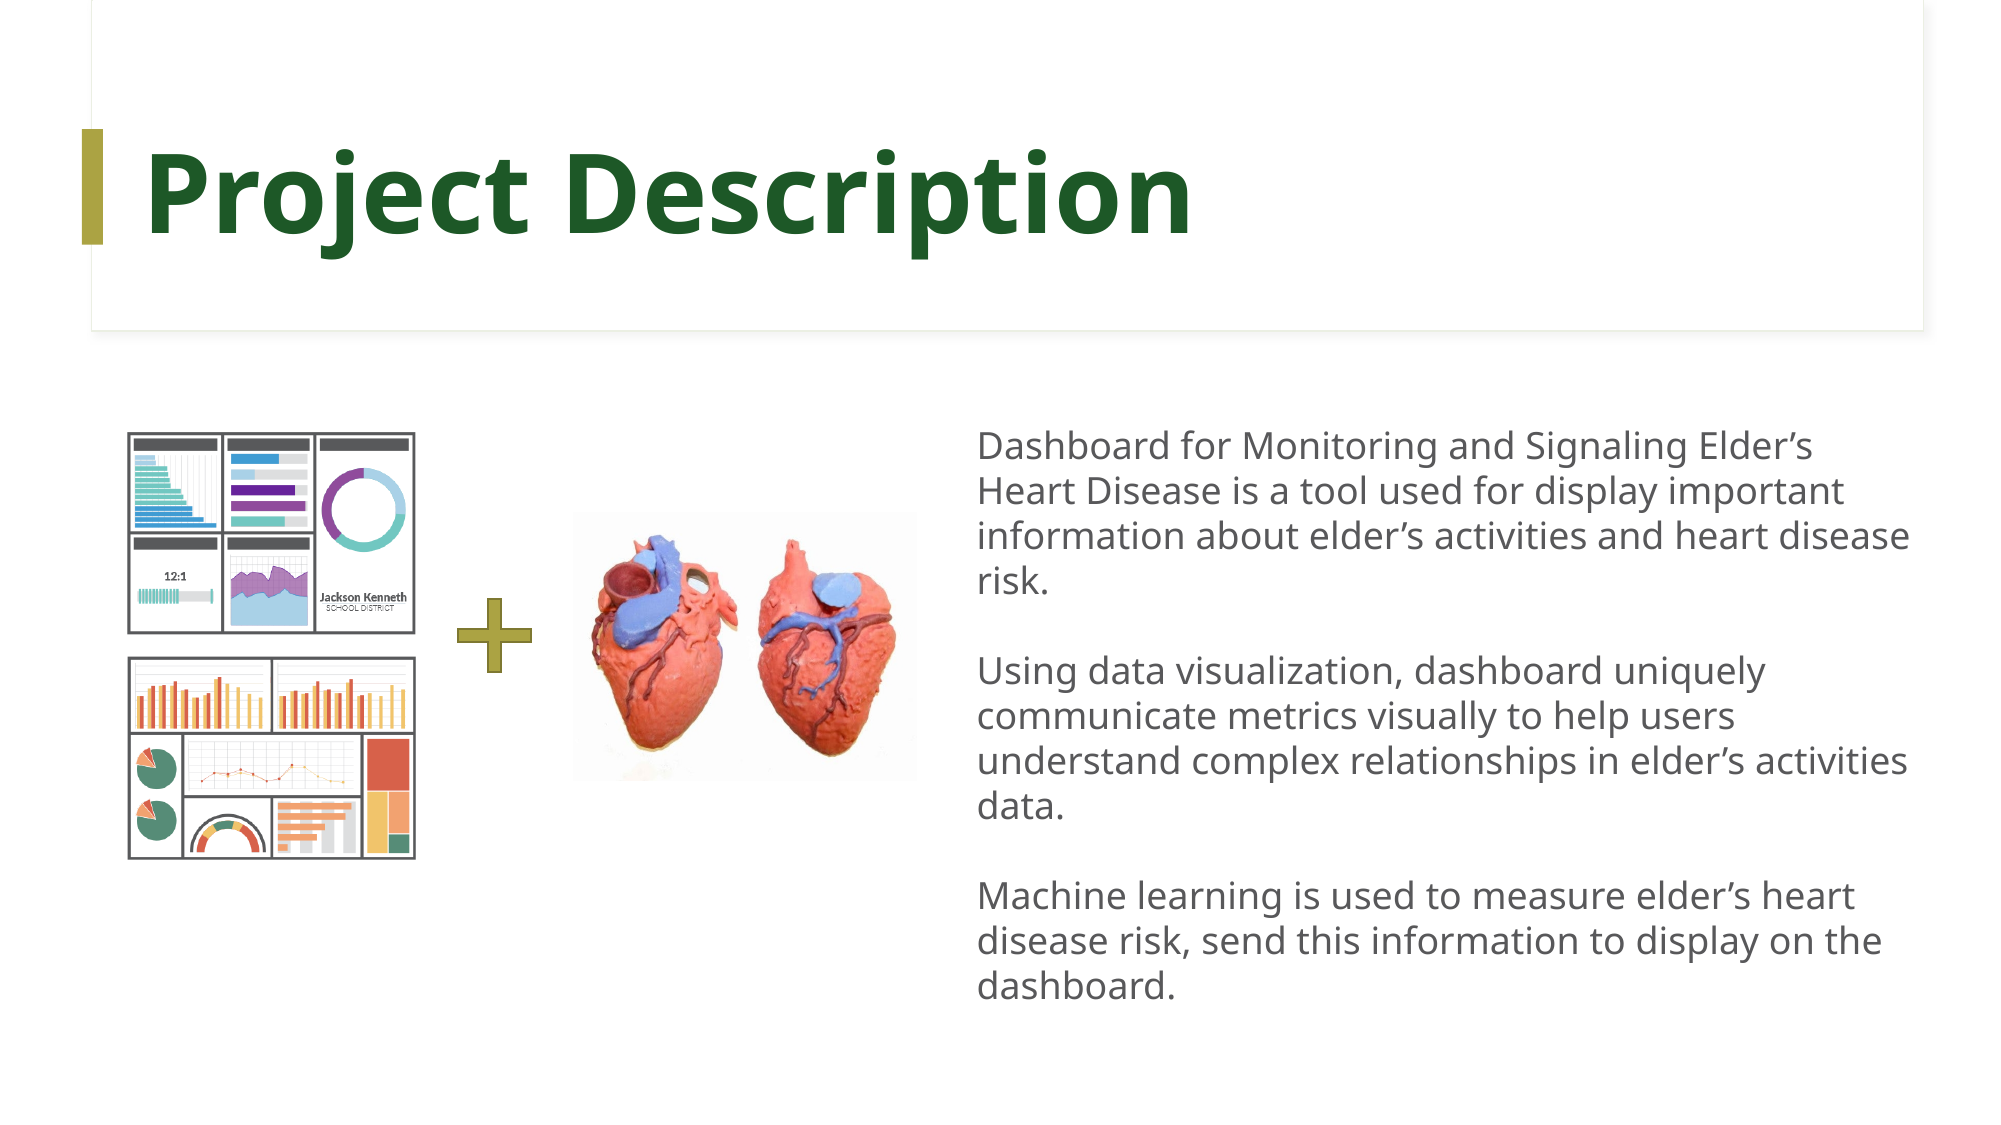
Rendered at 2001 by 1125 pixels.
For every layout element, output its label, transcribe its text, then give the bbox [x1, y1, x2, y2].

text_box [457, 598, 532, 673]
picture [127, 432, 416, 860]
picture [573, 512, 917, 781]
text_box Dashboard for Monitoring and Signaling Elder’s Heart Disease is a tool used for display important information about elder’s activities and heart disease risk. Using data visualization, dashboard uniquely communicate metrics visually to help users understand complex relationships in elder’s activities data. Machine learning is used to measure elder’s heart disease risk, send this information to display on the dashboard. [961, 414, 1929, 1015]
text_box Project Description [127, 63, 1796, 333]
